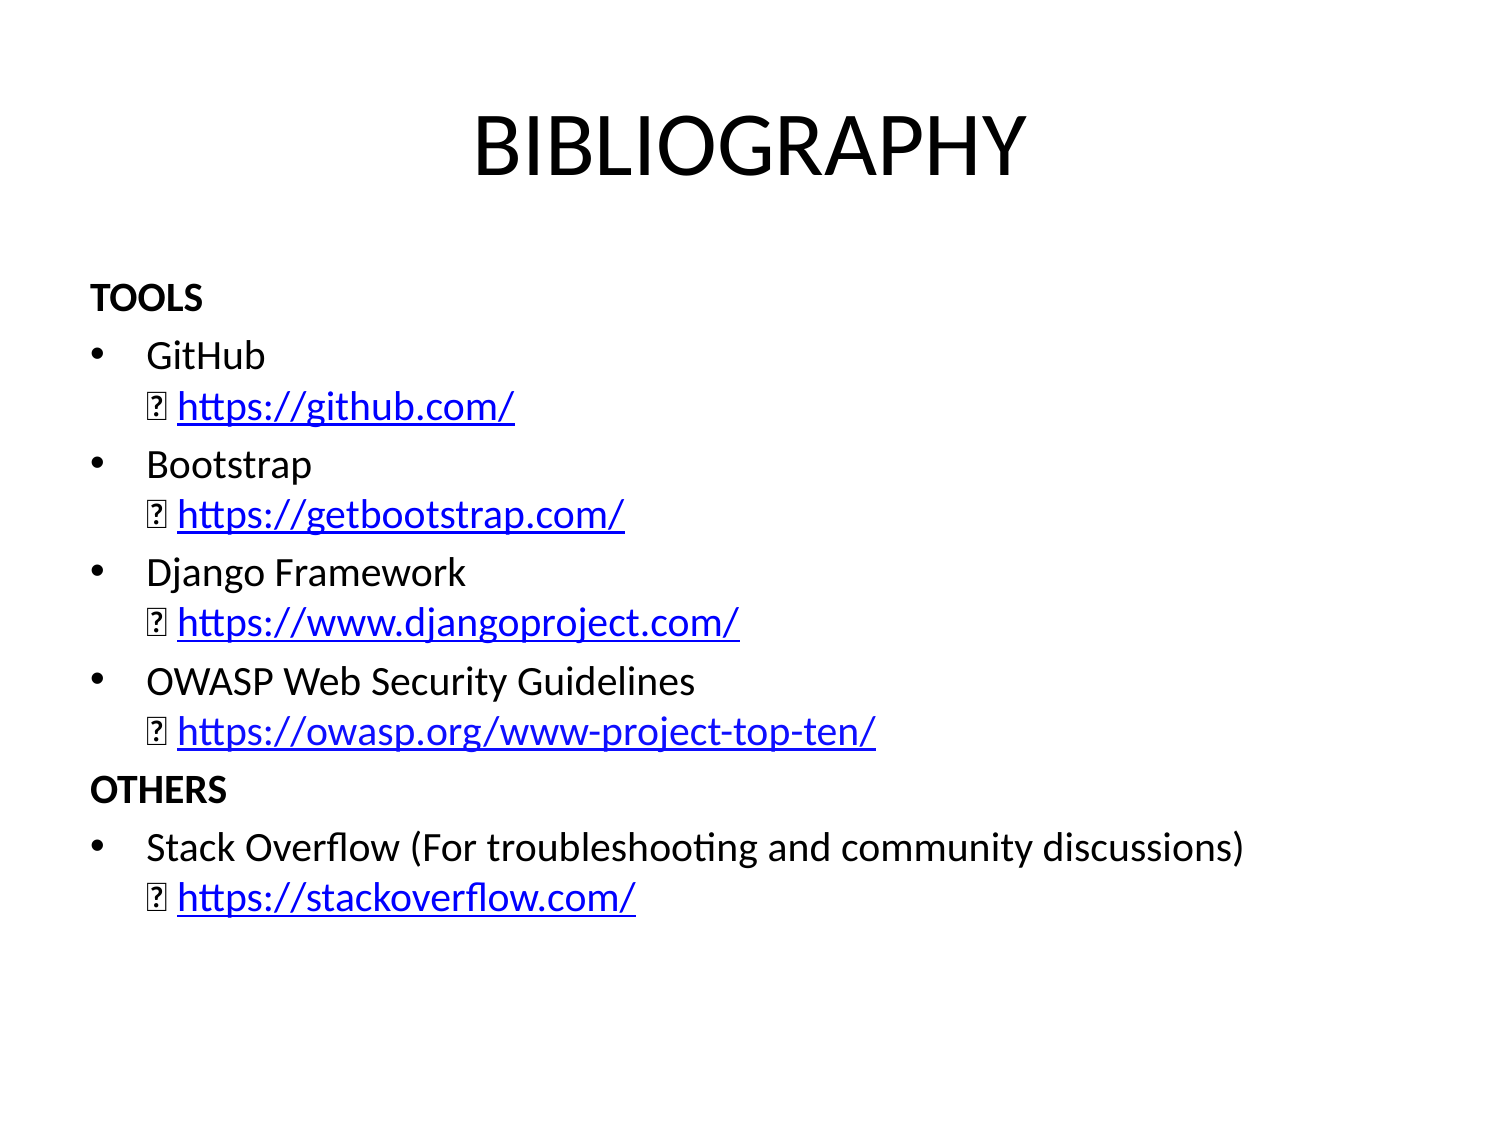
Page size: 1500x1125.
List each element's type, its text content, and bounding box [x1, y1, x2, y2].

list TOOLS GitHub 🔗 https://github.com/ Bootstrap 🔗 https://getbootstrap.com/ Django Framework 🔗 https://www.djangoproject.com/ OWASP Web Security Guidelines 🔗 https://owasp.org/www-project-top-ten/ OTHERS Stack Overflow (For troubleshooting and community discussions) 🔗 https://stackoverflow.com/ [75, 262, 1425, 1005]
title BIBLIOGRAPHY [75, 45, 1425, 233]
